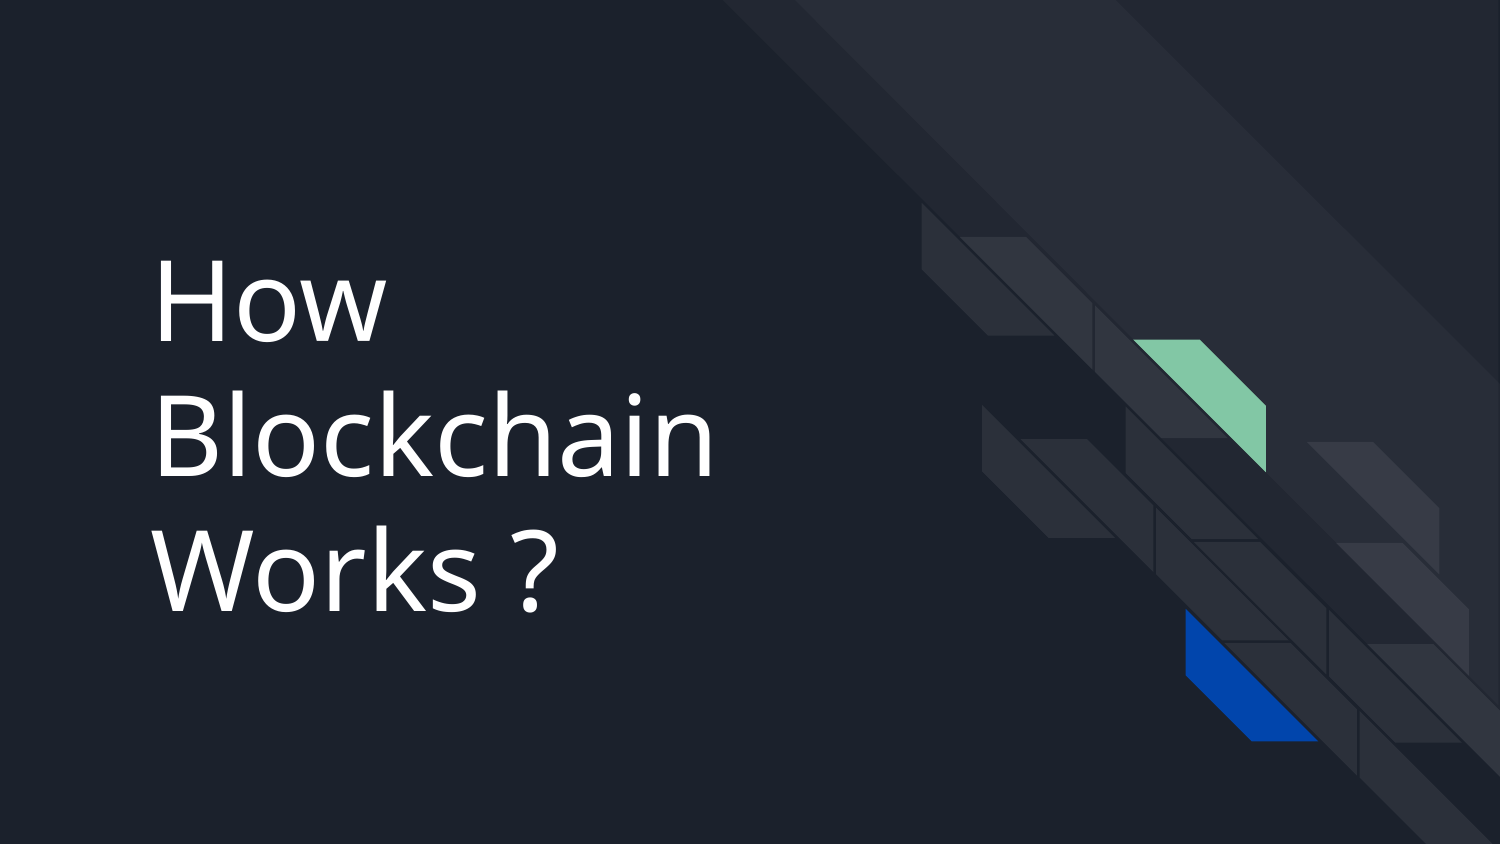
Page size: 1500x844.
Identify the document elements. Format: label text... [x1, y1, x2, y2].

title How Blockchain Works ? [135, 142, 888, 720]
